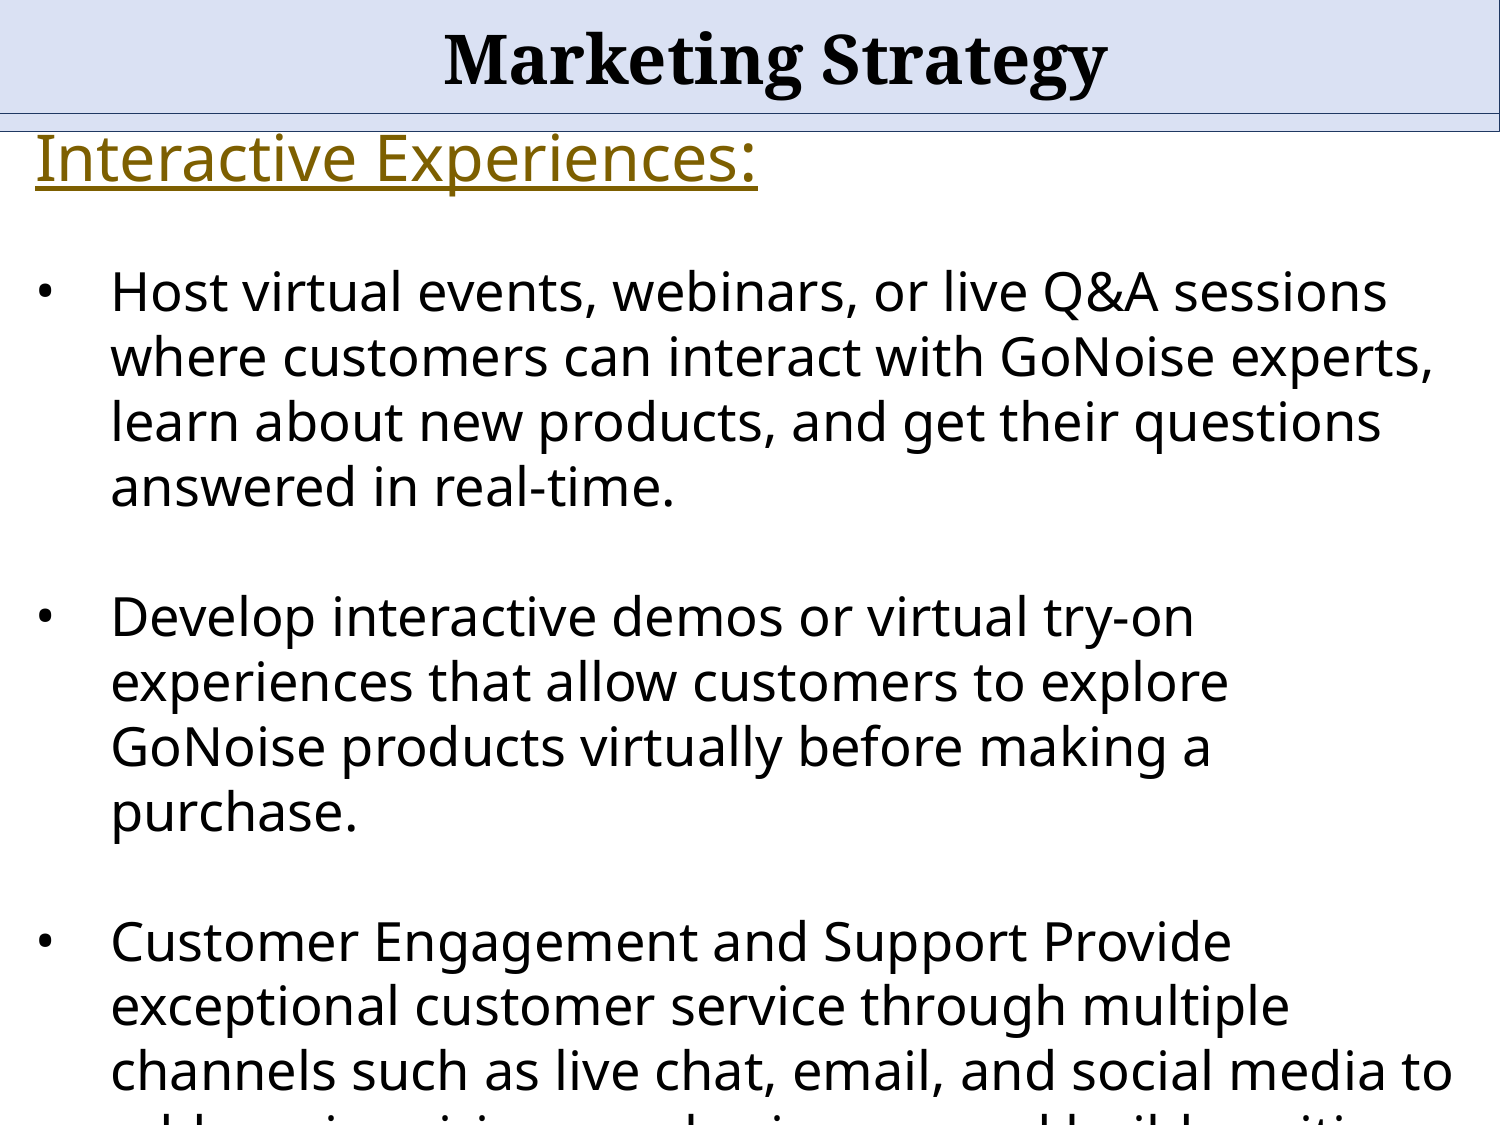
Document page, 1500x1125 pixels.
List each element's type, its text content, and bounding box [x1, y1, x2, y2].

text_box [0, 0, 1500, 115]
text_box Interactive Experiences: Host virtual events, webinars, or live Q&A sessions where customers can interact with GoNoise experts, learn about new products, and get their questions answered in real-time. Develop interactive demos or virtual try-on experiences that allow customers to explore GoNoise products virtually before making a purchase. Customer Engagement and Support Provide exceptional customer service through multiple channels such as live chat, email, and social media to address inquiries, resolve issues, and build positive relationships with customers. [33, 123, 1467, 1125]
